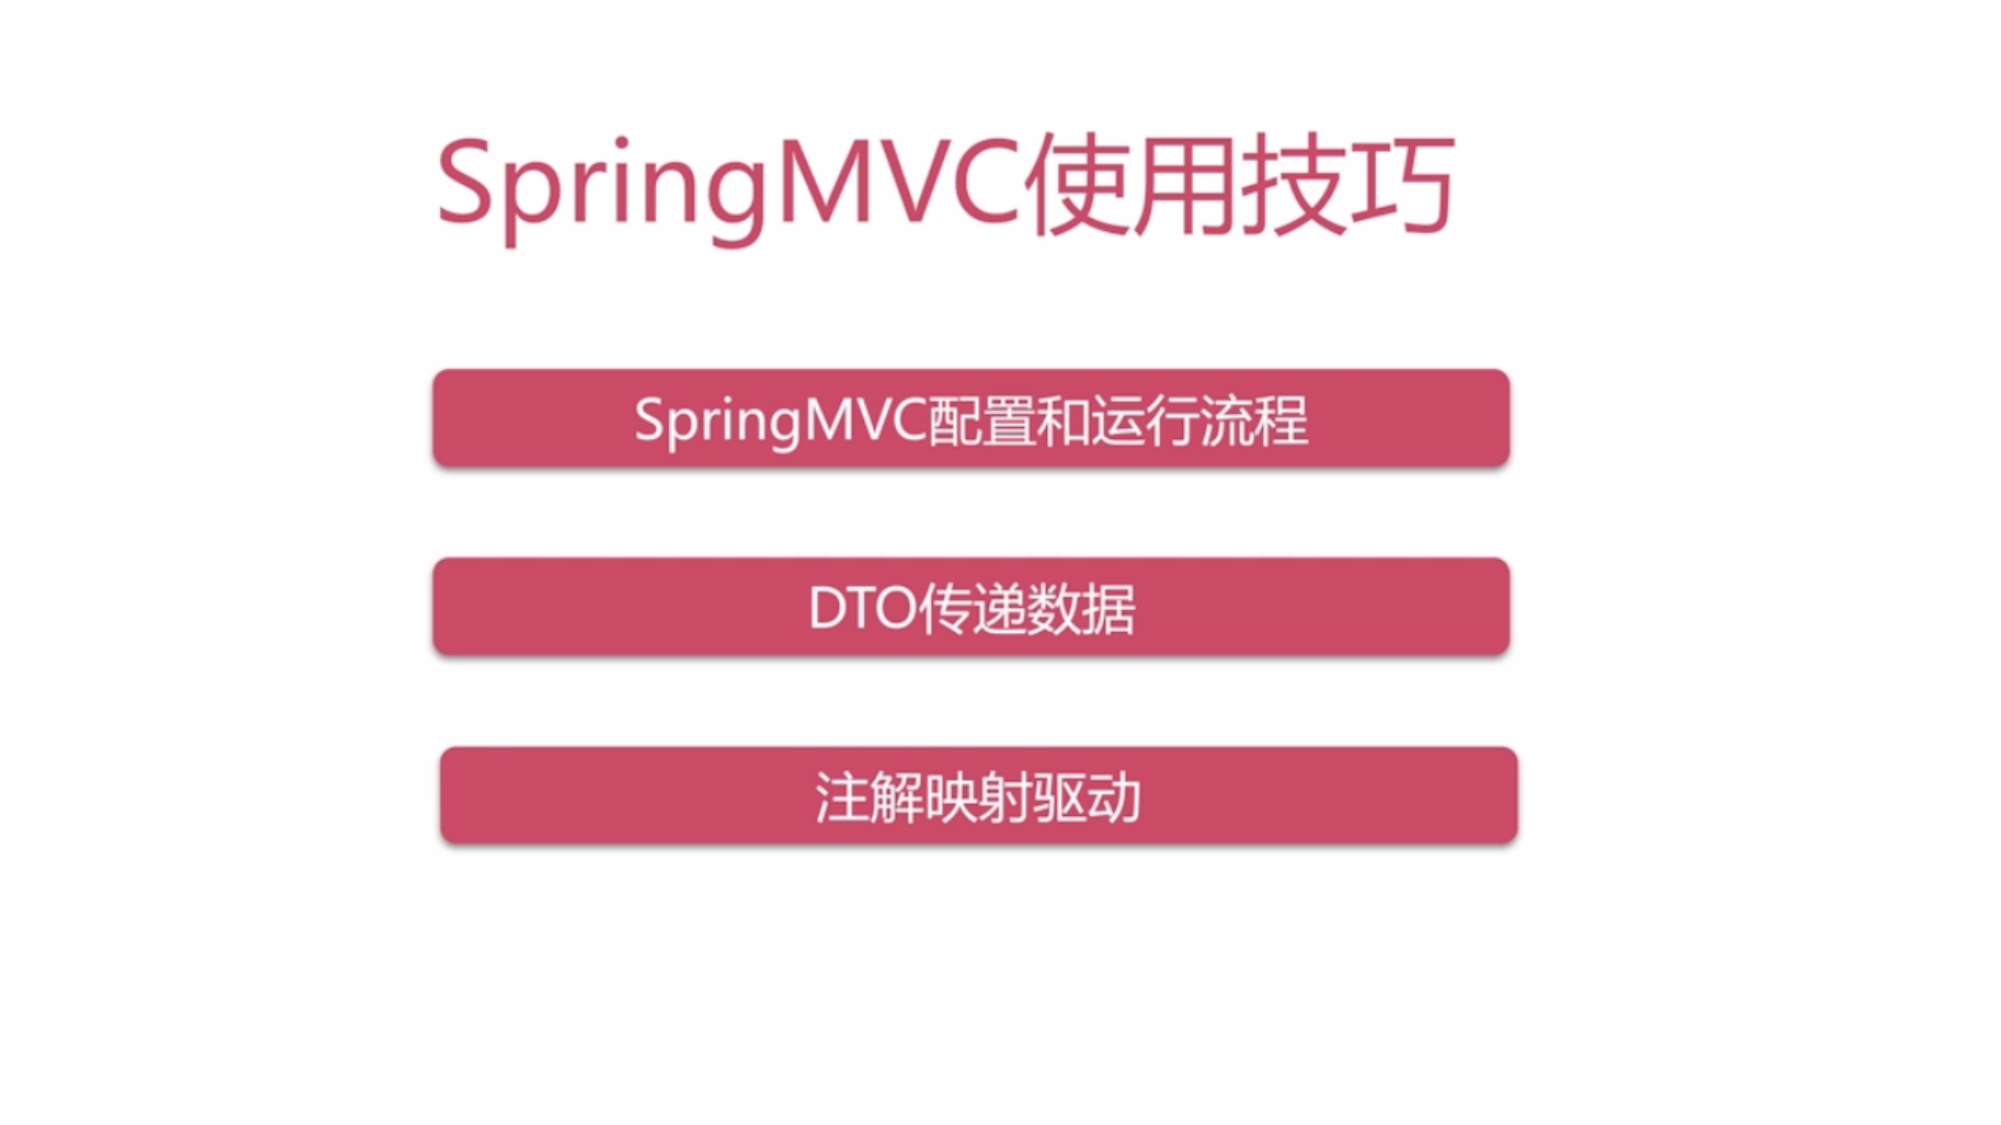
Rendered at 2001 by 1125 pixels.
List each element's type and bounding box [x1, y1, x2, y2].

picture [328, 36, 1739, 987]
